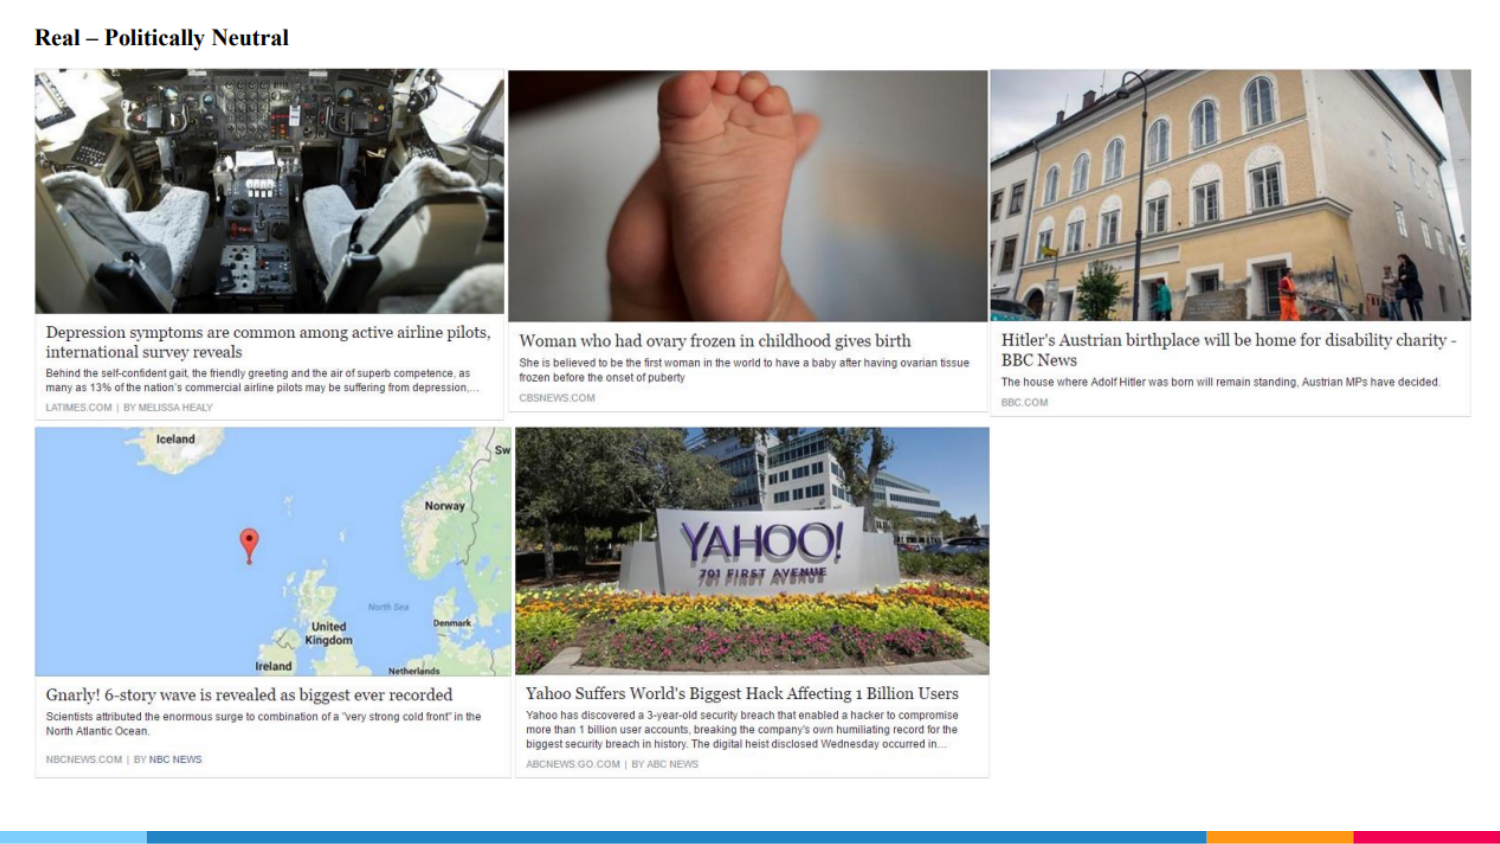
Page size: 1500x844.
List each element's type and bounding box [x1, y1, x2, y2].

picture [24, 24, 1476, 789]
